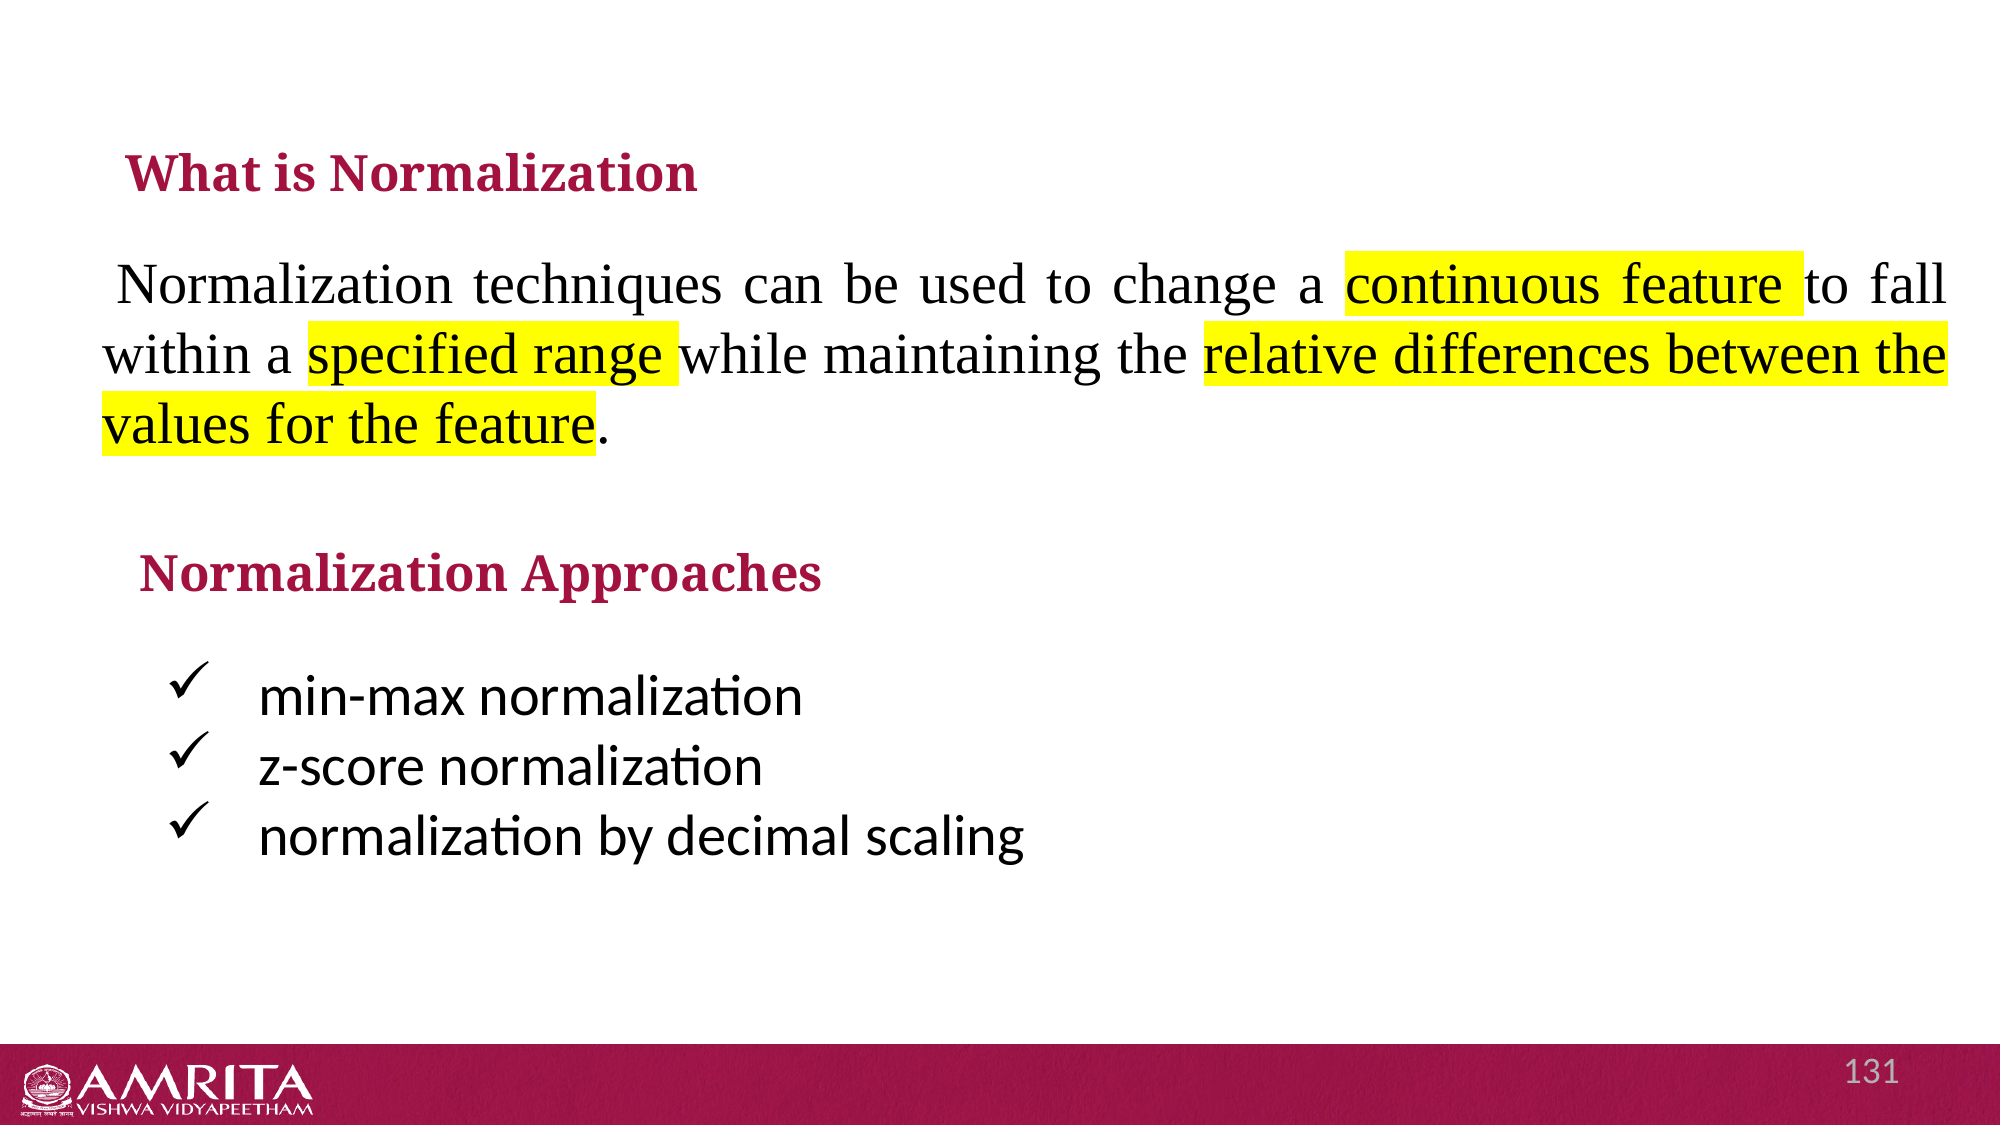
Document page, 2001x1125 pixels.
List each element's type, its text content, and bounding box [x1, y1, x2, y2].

text_box Normalization Approaches [125, 533, 1125, 609]
text_box min-max normalization z-score normalization normalization by decimal scaling [150, 650, 1150, 875]
picture [0, 1044, 2000, 1125]
slide_number 131 [1440, 1046, 1900, 1103]
title What is Normalization [125, 140, 1091, 202]
text_box Normalization techniques can be used to change a continuous feature to fall within a specified range while maintaining the relative differences between the values for the feature. [87, 237, 1963, 508]
